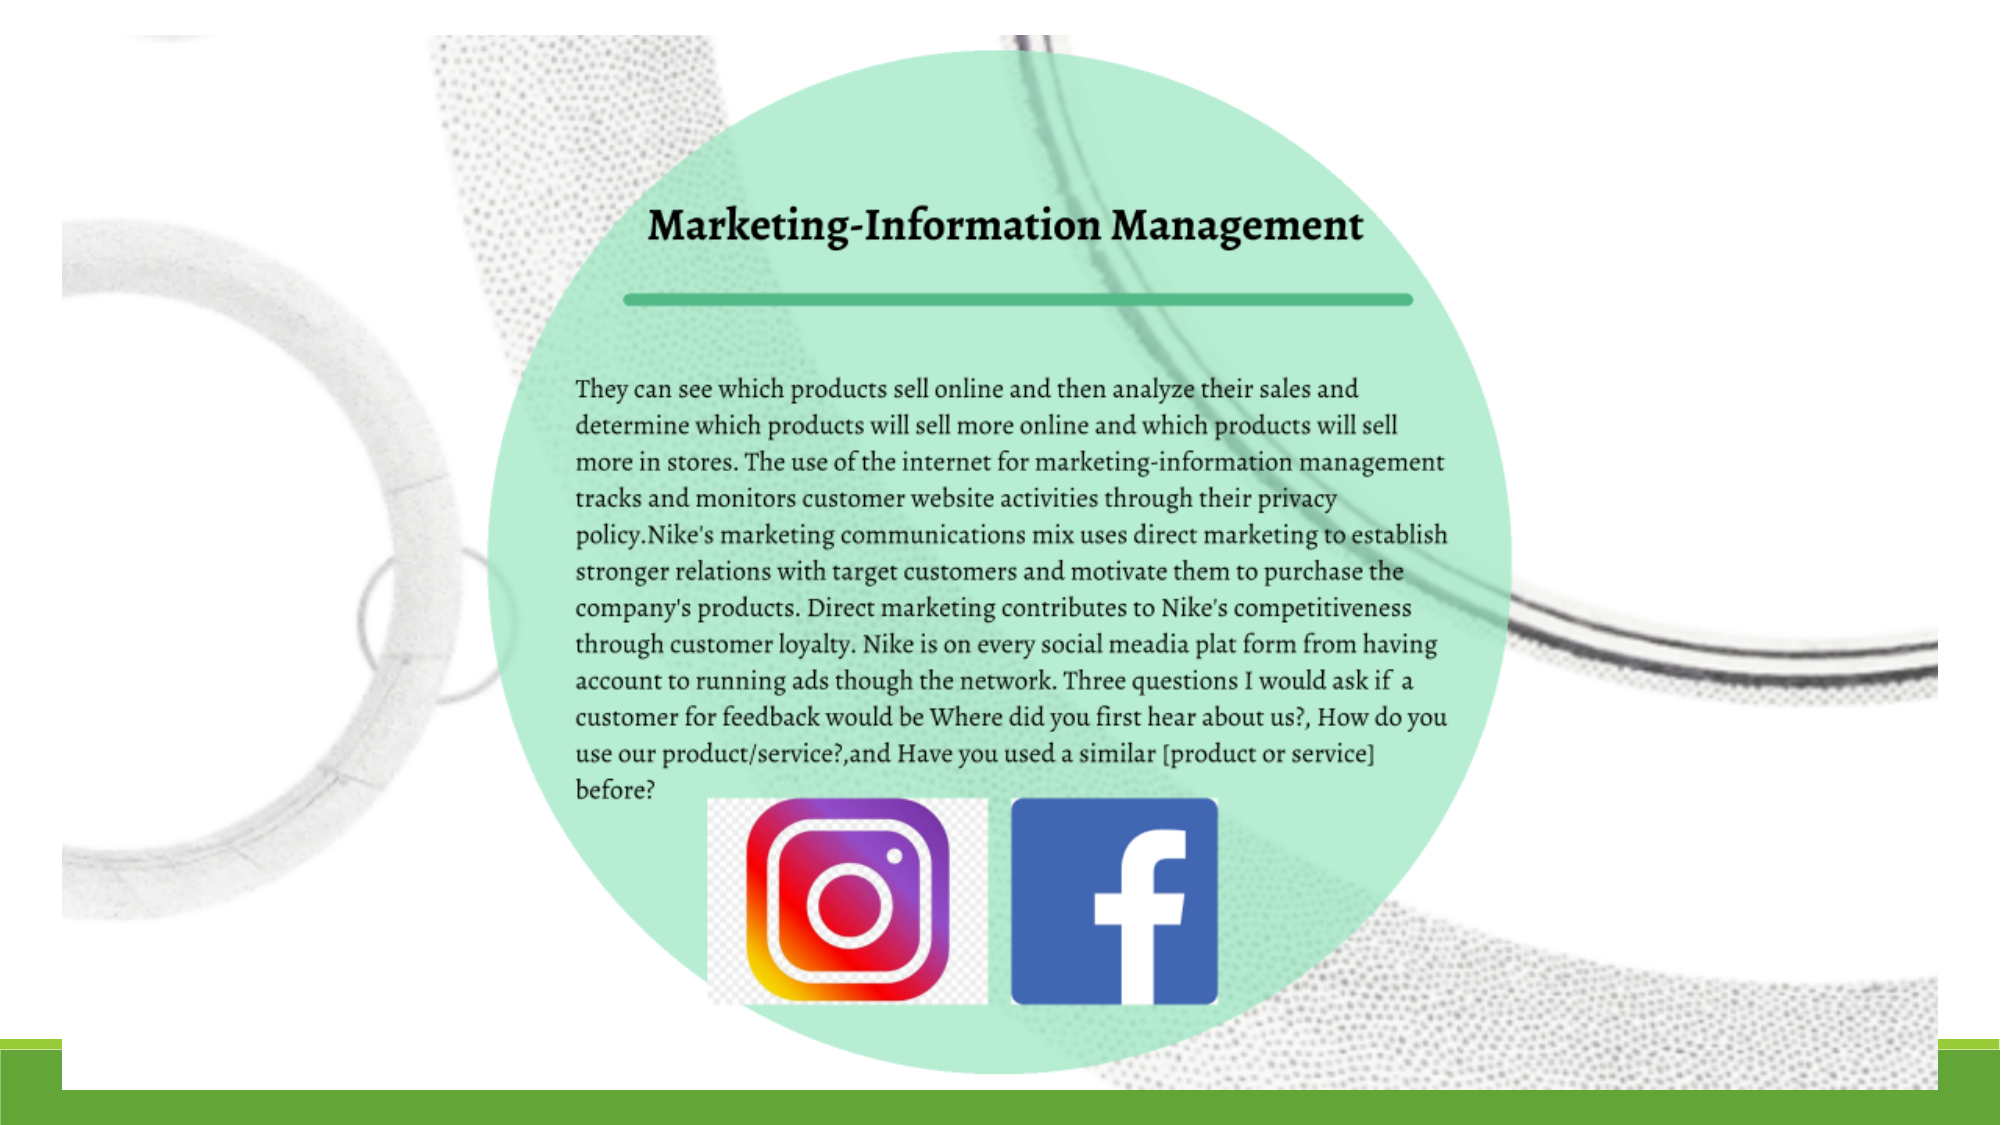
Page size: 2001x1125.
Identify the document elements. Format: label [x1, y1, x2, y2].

picture [61, 34, 1938, 1091]
